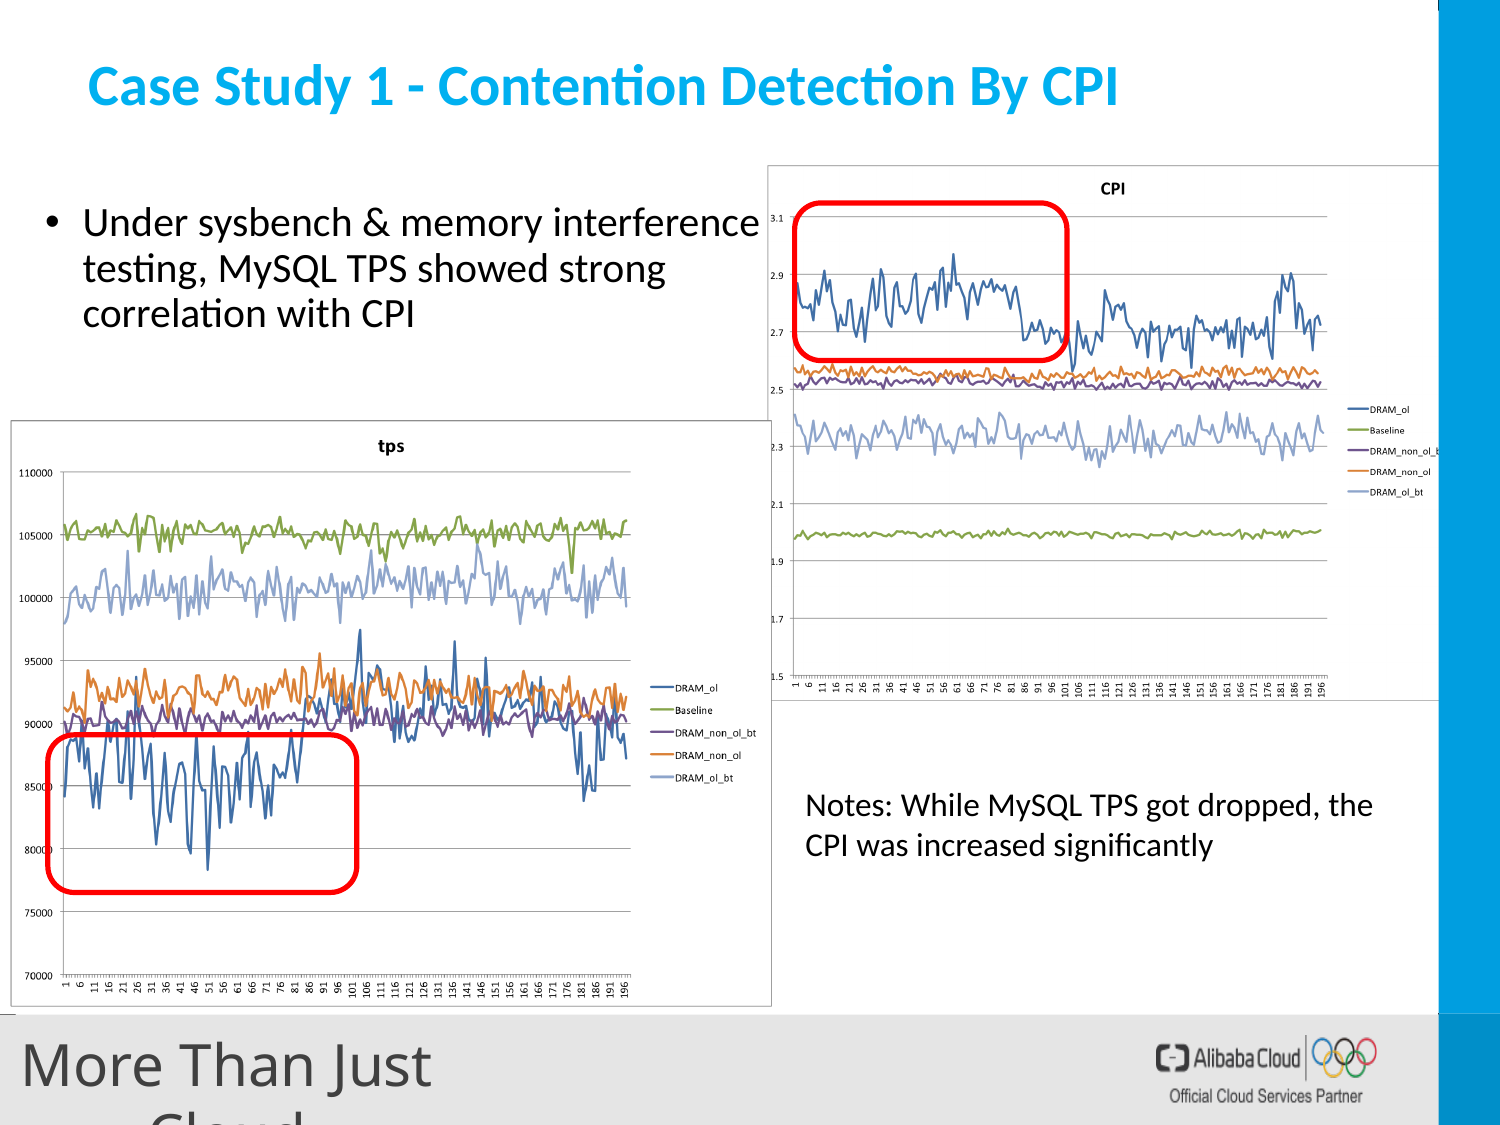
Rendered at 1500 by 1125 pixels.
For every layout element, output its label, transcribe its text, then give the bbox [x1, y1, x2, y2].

text_box [1438, 0, 1500, 1013]
text_box Notes: While MySQL TPS got dropped, the CPI was increased significantly [790, 775, 1406, 870]
text_box [772, 701, 1402, 933]
text_box Under sysbench & memory interference testing, MySQL TPS showed strong correlation with CPI [29, 193, 767, 420]
picture [1156, 1035, 1377, 1104]
picture [10, 165, 1438, 1007]
text_box [0, 1014, 1438, 1125]
text_box More Than Just Cloud [0, 1024, 499, 1125]
text_box [1438, 1013, 1500, 1125]
text_box [107, 218, 767, 420]
text_box Case Study 1 - Contention Detection By CPI [82, 44, 1283, 121]
